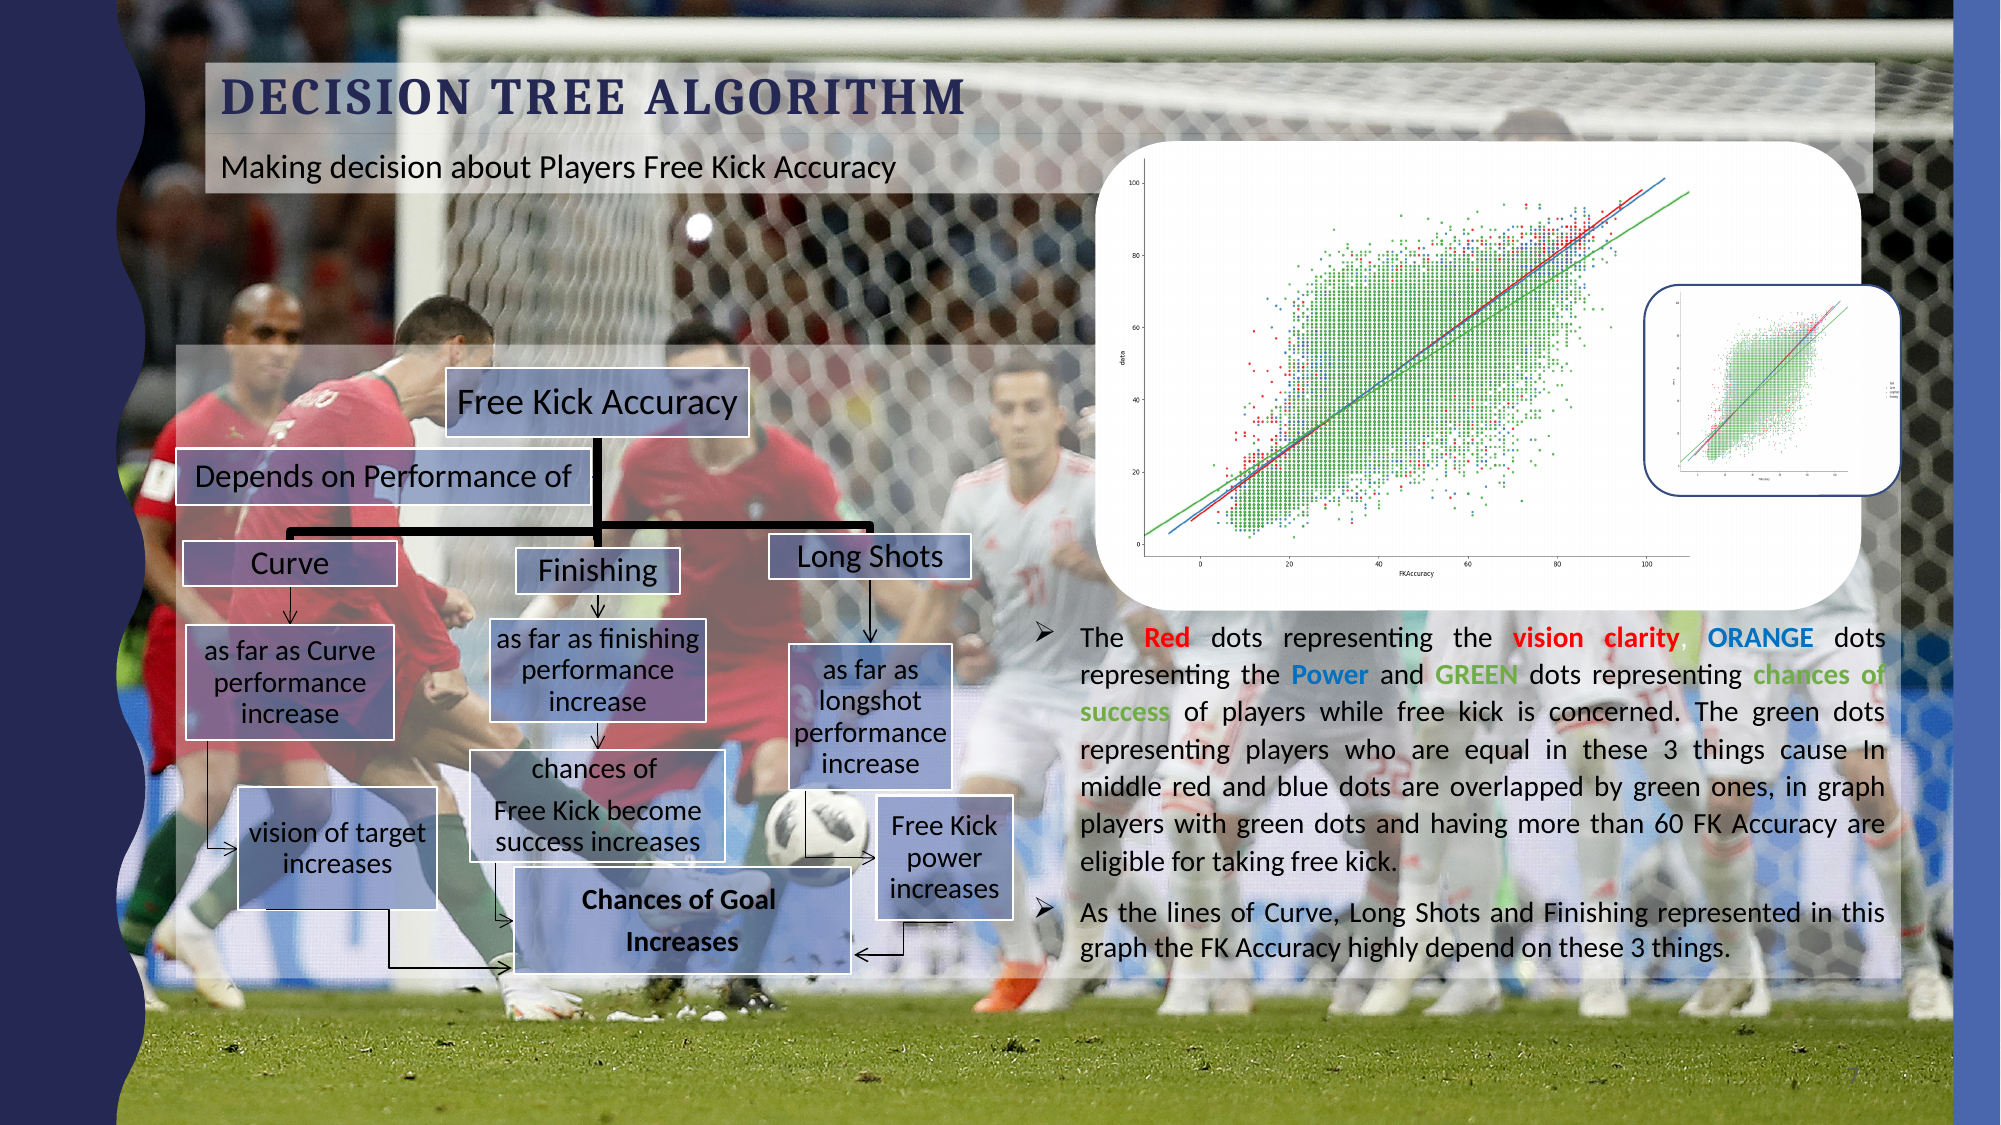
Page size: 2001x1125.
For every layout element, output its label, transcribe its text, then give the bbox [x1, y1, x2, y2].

list Making decision about Players Free Kick Accuracy [205, 133, 1874, 194]
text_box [853, 922, 953, 955]
text_box [1643, 283, 1903, 497]
text_box [1094, 140, 1863, 612]
title Decision Tree Algorithm [205, 62, 1875, 134]
slide_number 7 [1412, 1045, 1875, 1103]
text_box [265, 909, 512, 969]
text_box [175, 344, 1019, 979]
text_box The Red dots representing the vision clarity, ORANGE dots representing the Power and GREEN dots representing chances of success of players while free kick is concerned. The green dots representing players who are equal in these 3 things cause In middle red and blue dots are overlapped by green ones, in graph players with green dots and having more than 60 FK Accuracy are eligible for taking free kick. As the lines of Curve, Long Shots and Finishing represented in this graph the FK Accuracy highly depend on these 3 things. [1019, 344, 1902, 979]
picture [117, 0, 1953, 1125]
